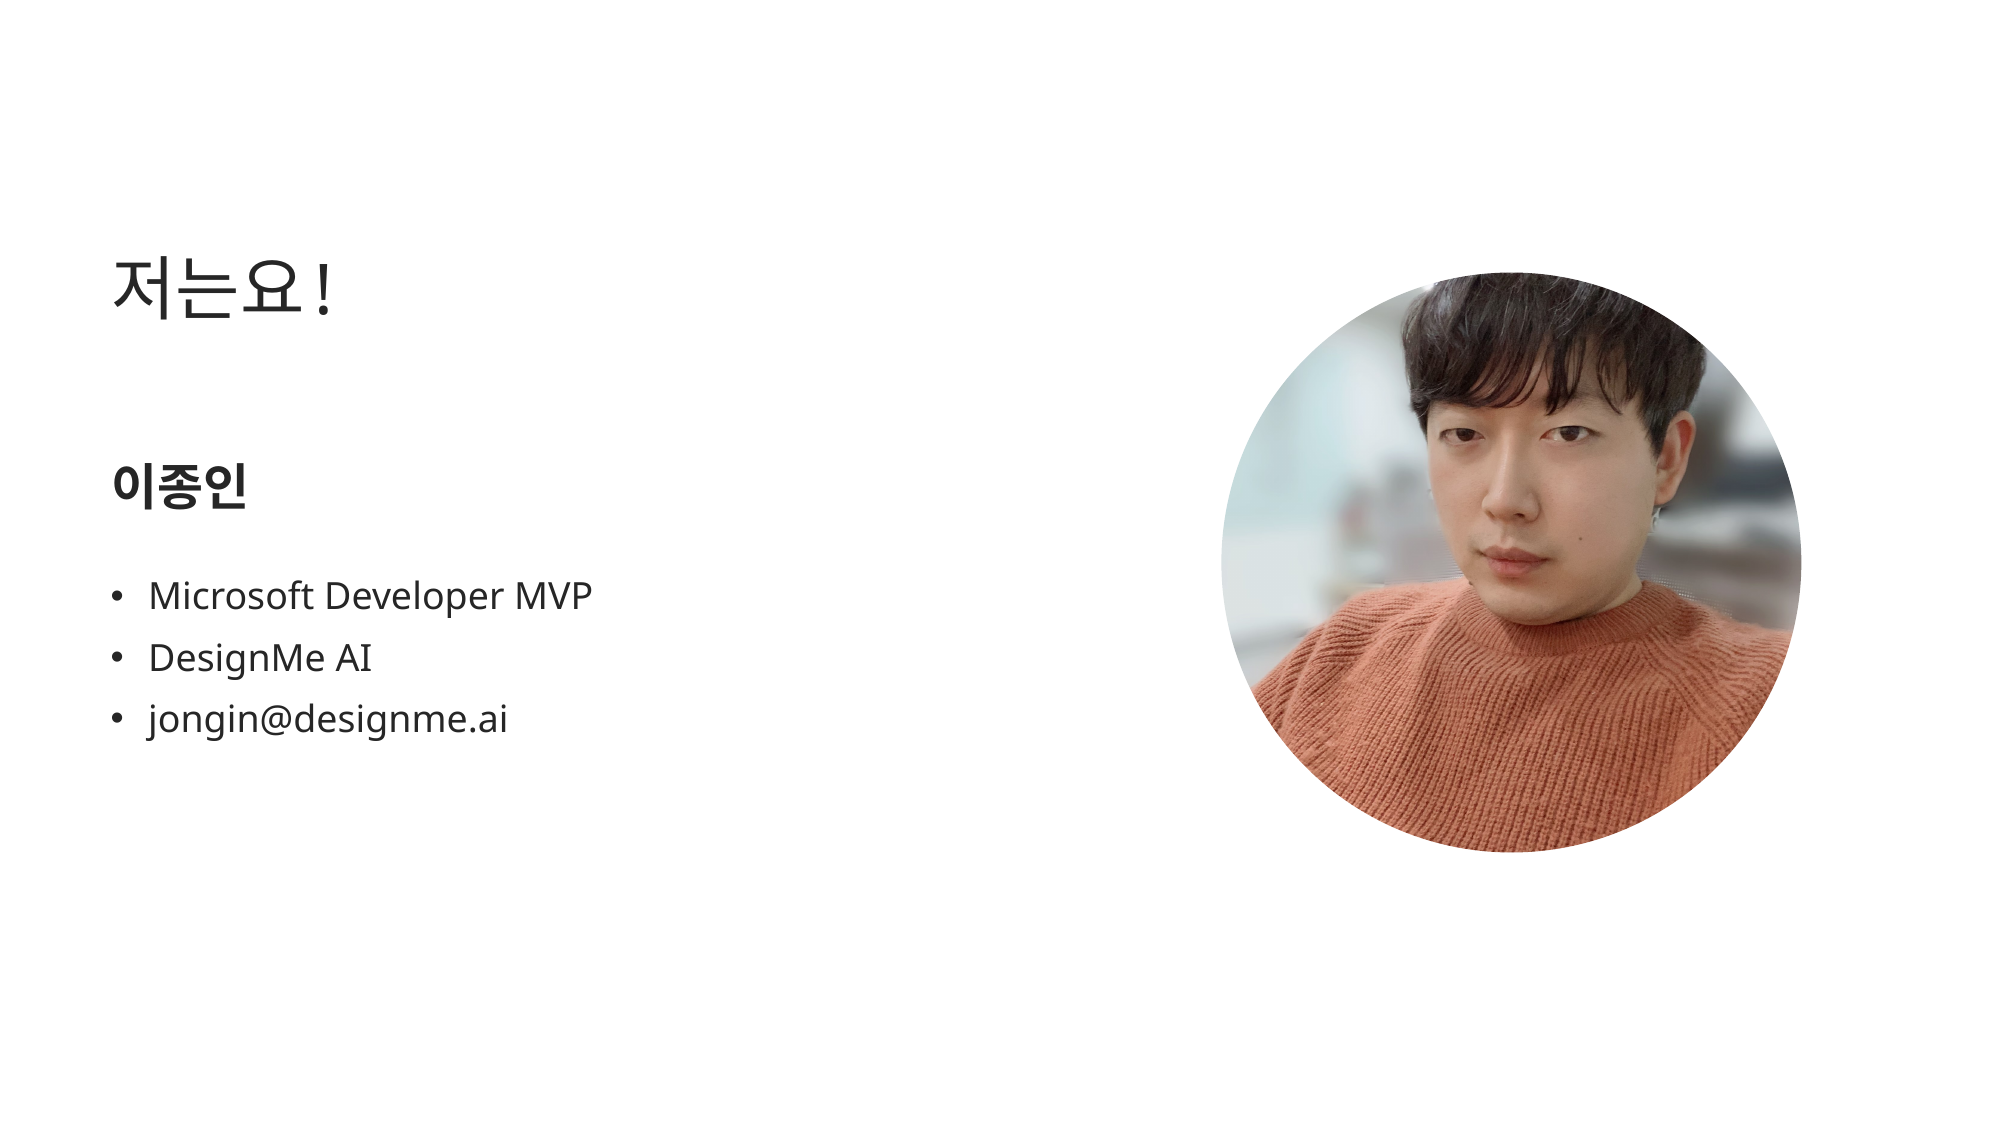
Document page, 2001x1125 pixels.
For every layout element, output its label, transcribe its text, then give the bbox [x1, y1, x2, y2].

picture [1221, 272, 1802, 853]
text_box 저는요! [96, 246, 1000, 338]
text_box 이종인 [96, 432, 1000, 524]
text_box Microsoft Developer MVP DesignMe AI jongin@designme.ai [95, 569, 1001, 810]
